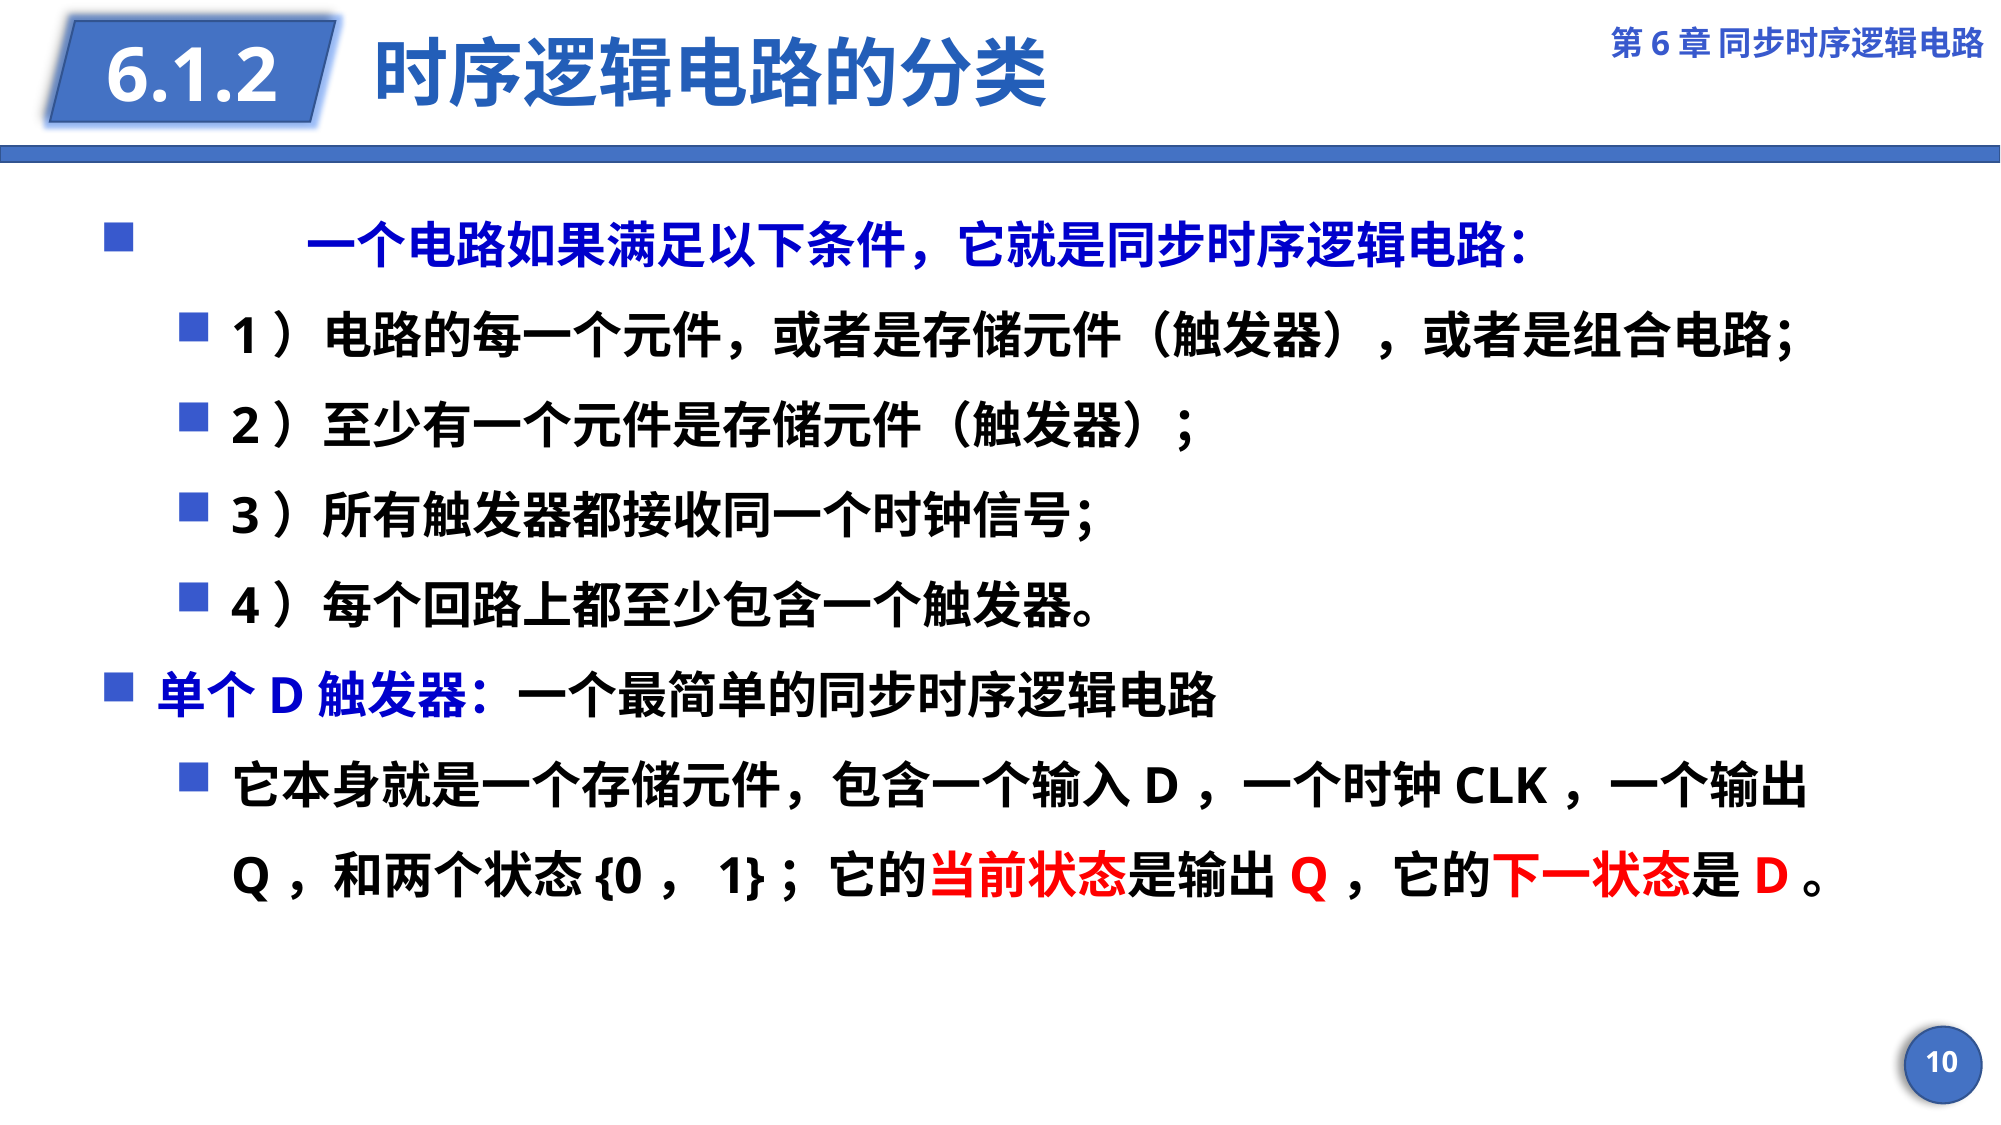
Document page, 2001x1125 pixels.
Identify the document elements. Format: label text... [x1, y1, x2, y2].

slide_number 10 [1895, 1033, 1989, 1094]
text_box 一个电路如果满足以下条件，它就是同步时序逻辑电路： 1）电路的每一个元件，或者是存储元件（触发器），或者是组合电路； 2）至少有一个元件是存储元件（触发器）； 3）所有触发器都接收同一个时钟信号； 4）每个回路上都至少包含一个触发器。 单个D触发器：一个最简单的同步时序逻辑电路 它本身就是一个存储元件，包含一个输入D，一个时钟CLK，一个输出Q，和两个状态{0，1}；它的当前状态是输出Q，它的下一状态是D。 [85, 175, 1923, 911]
title 时序逻辑电路的分类 [358, 16, 1306, 137]
footer 第6章 同步时序逻辑电路 [1581, 0, 2000, 84]
text_box 6.1.2 [48, 20, 337, 123]
